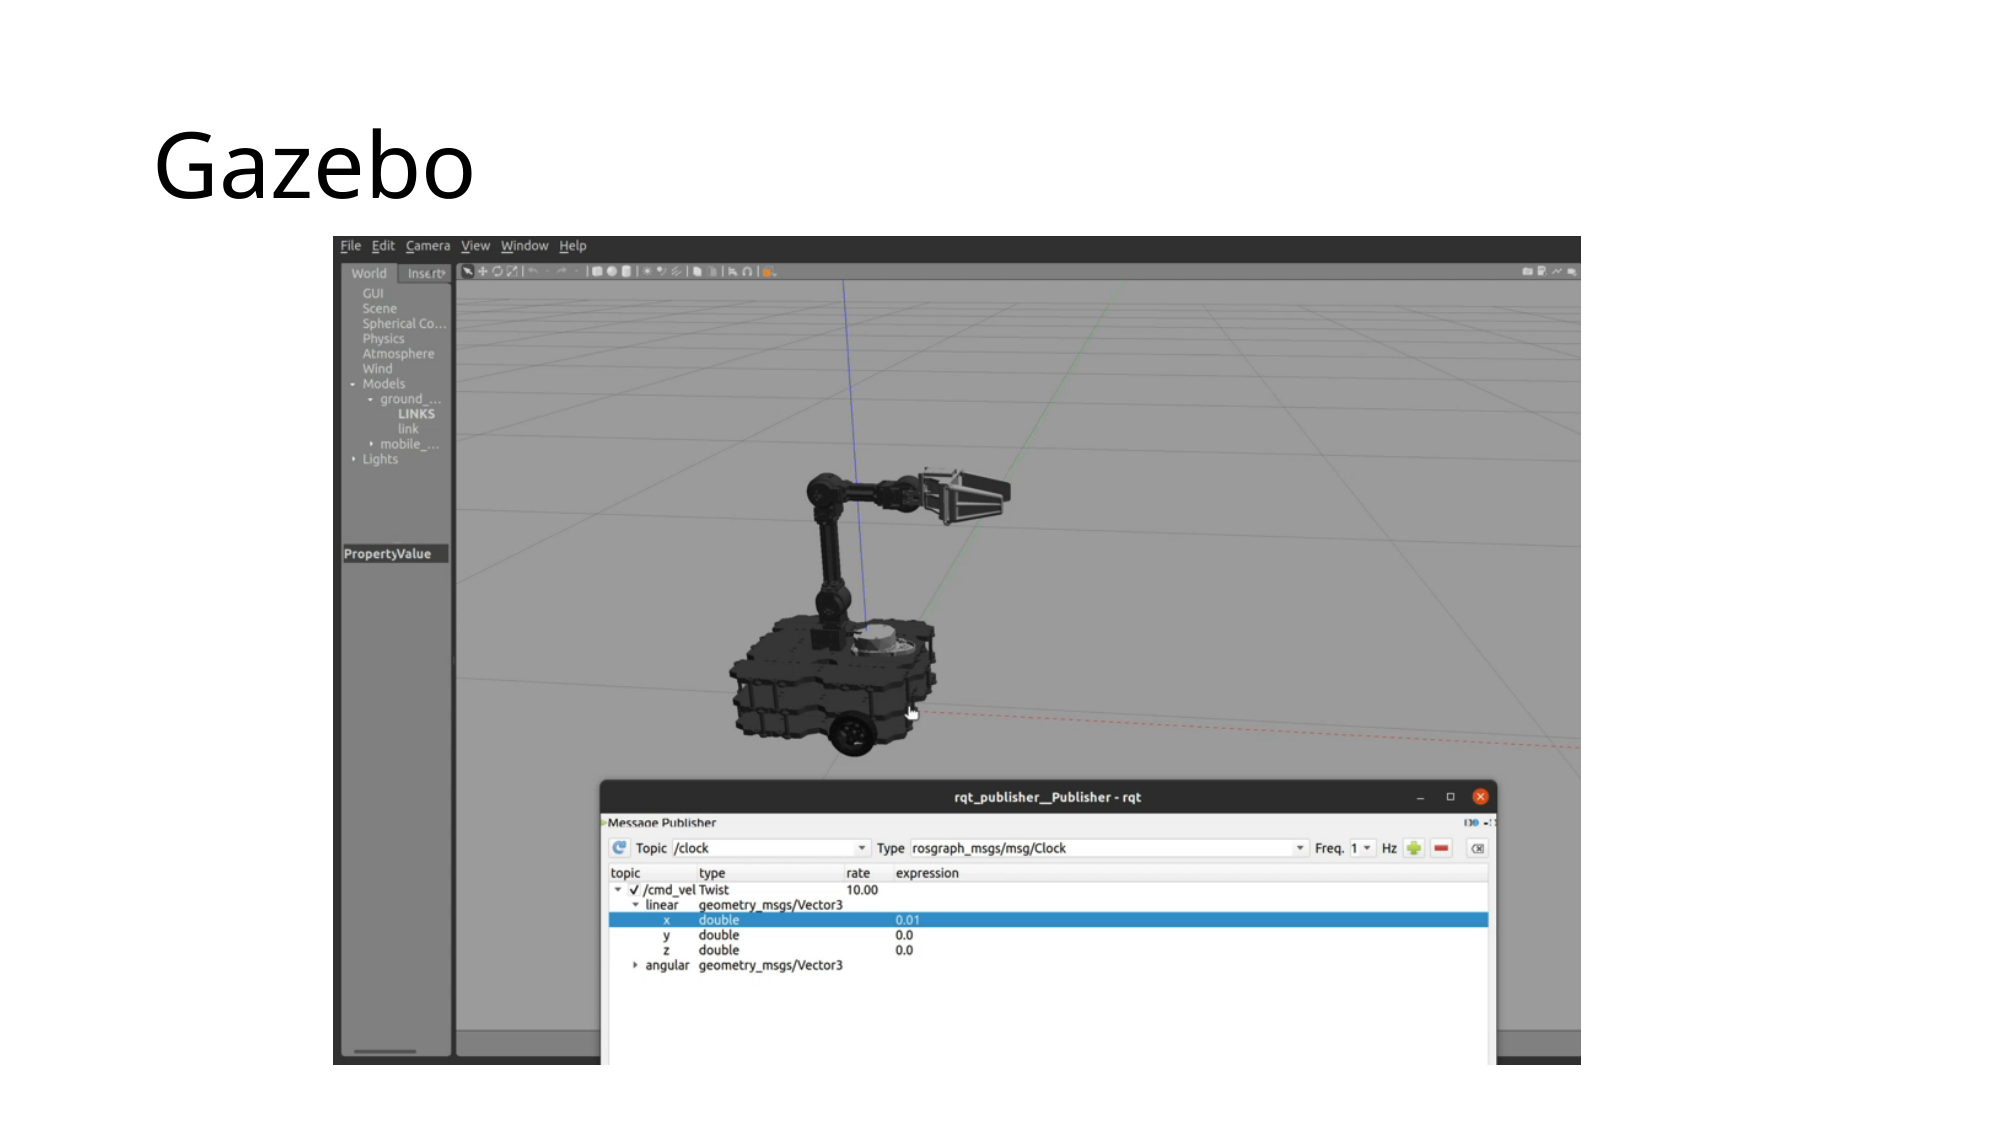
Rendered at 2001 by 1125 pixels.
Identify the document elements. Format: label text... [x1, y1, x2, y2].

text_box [332, 235, 1581, 1065]
title Gazebo [137, 59, 1863, 278]
